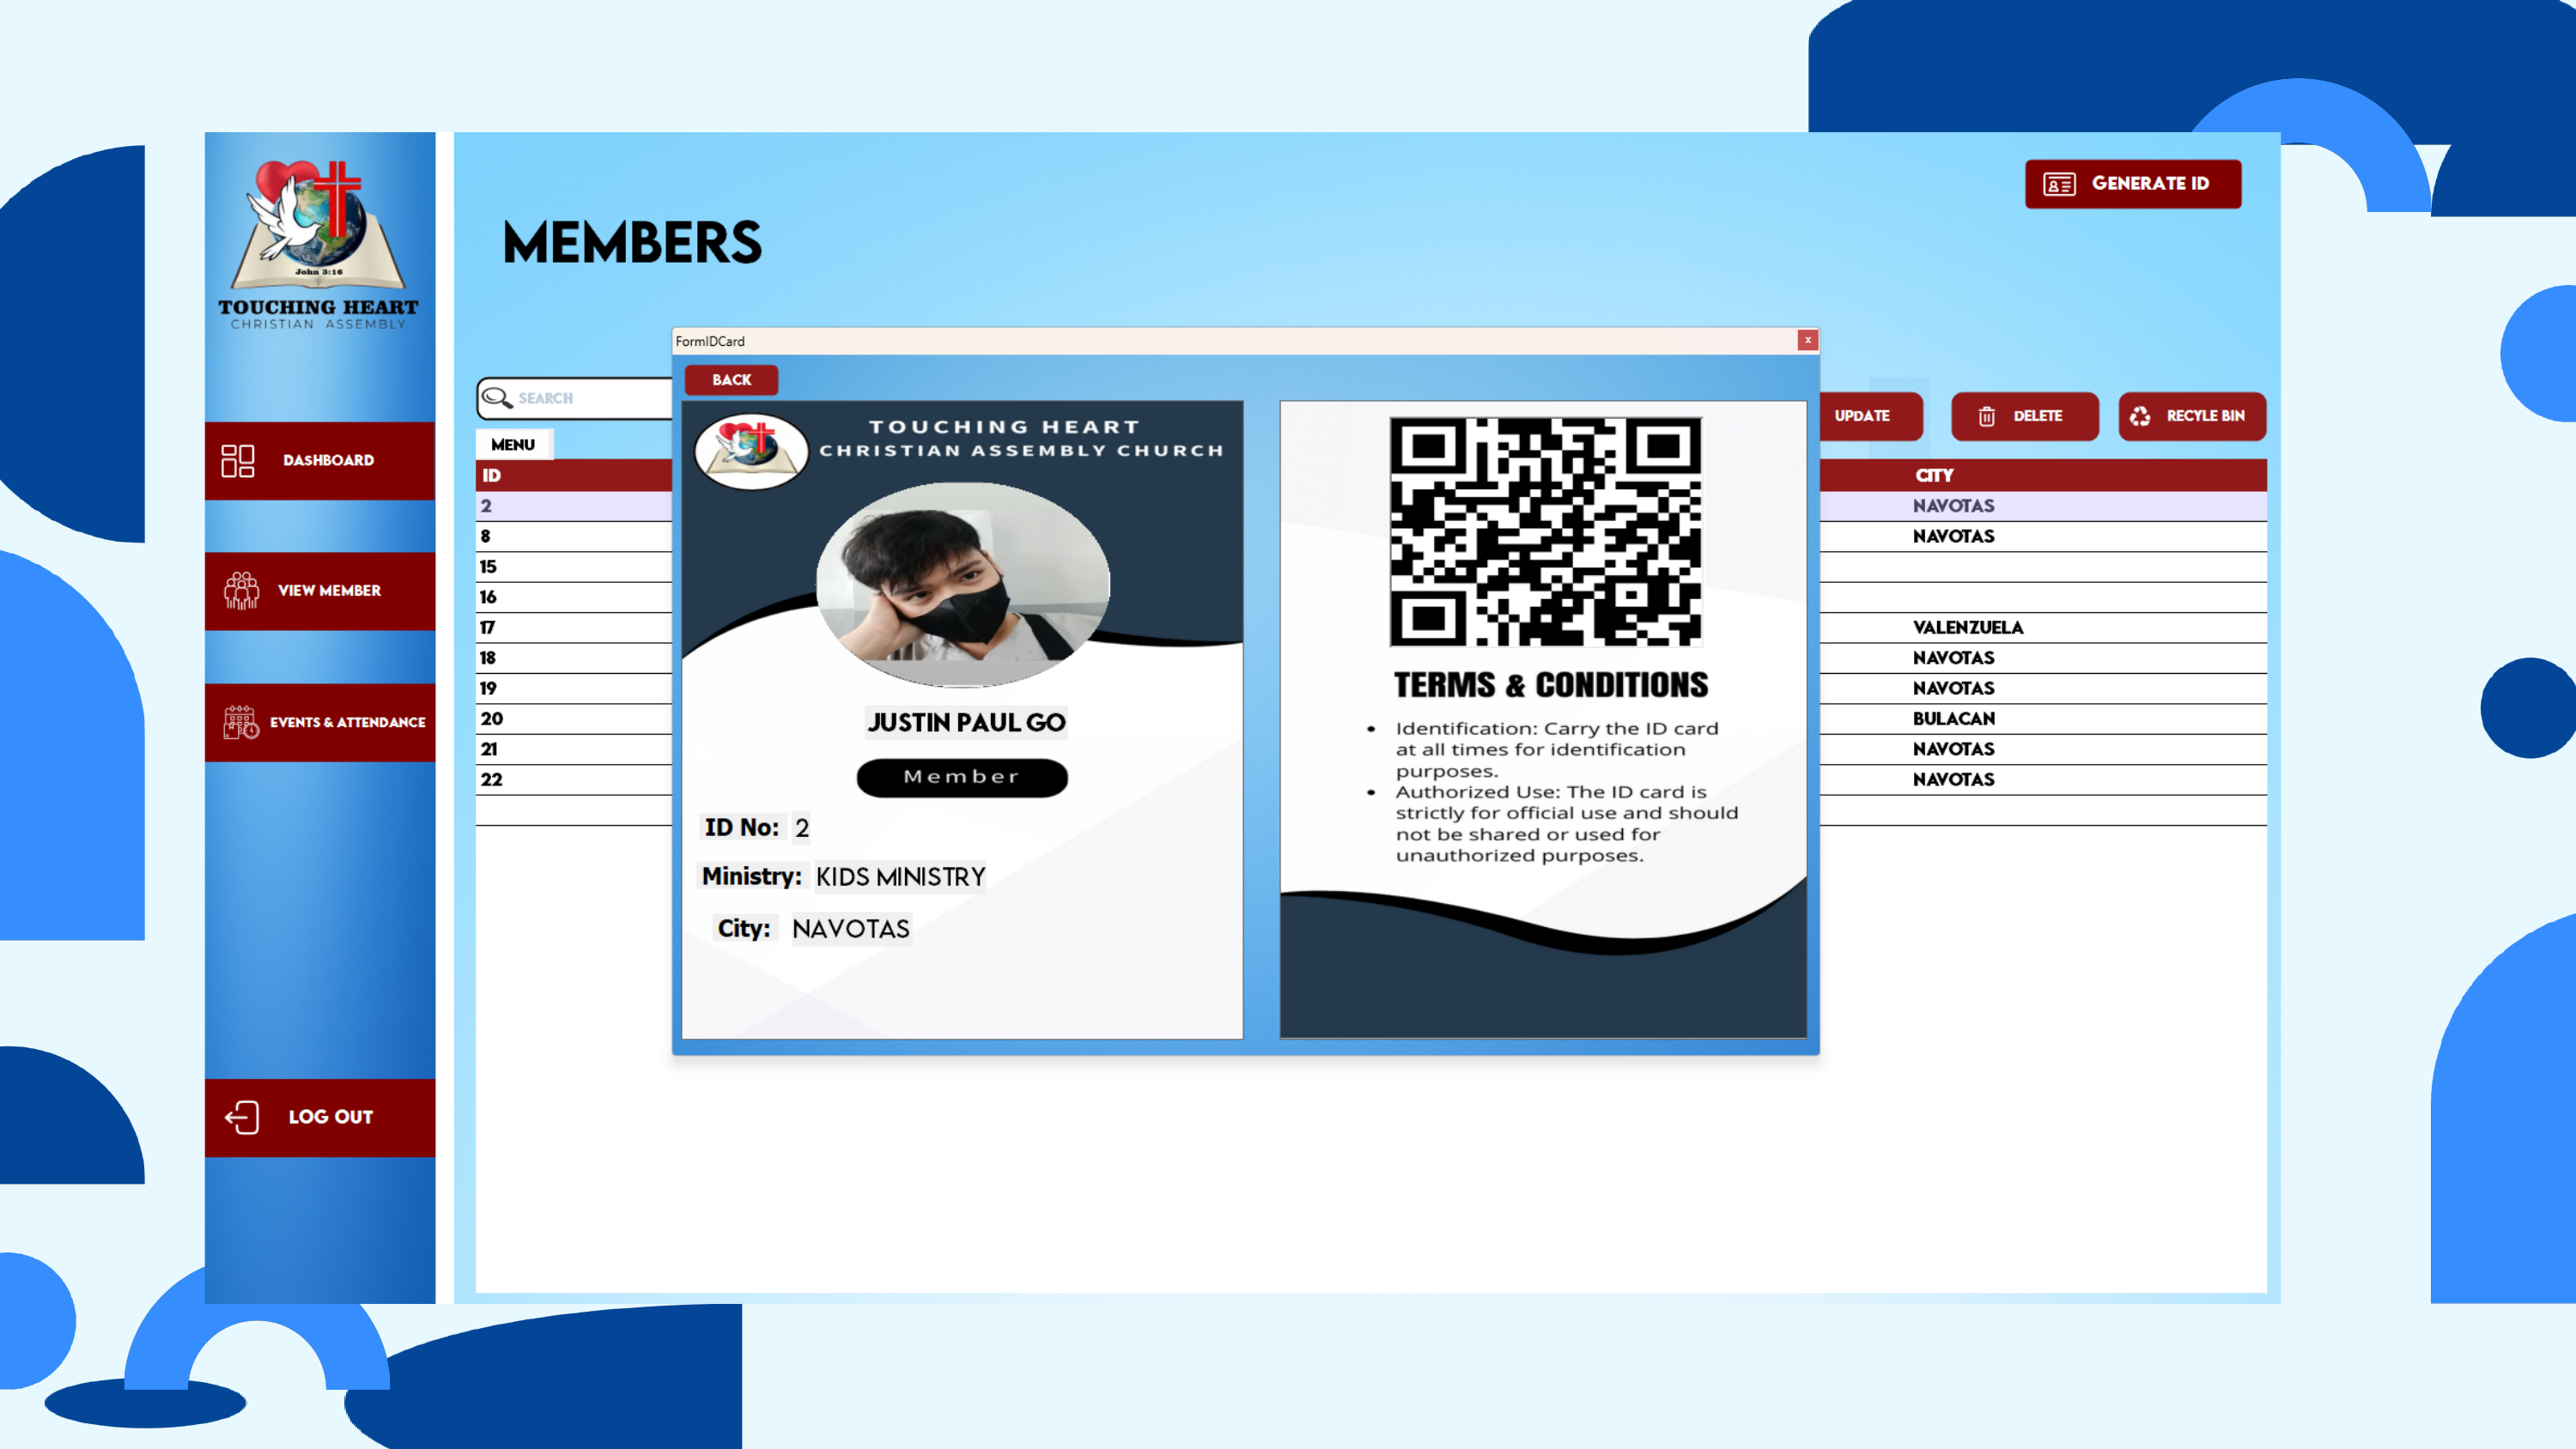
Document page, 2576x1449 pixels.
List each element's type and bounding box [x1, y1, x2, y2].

text_box [2431, 78, 2576, 422]
text_box [1808, 0, 2576, 132]
text_box [124, 1256, 391, 1390]
text_box [2431, 508, 2576, 1304]
text_box [0, 144, 145, 941]
text_box [0, 1046, 145, 1390]
text_box [204, 132, 2281, 1304]
text_box [0, 1304, 743, 1449]
text_box [2165, 78, 2432, 212]
